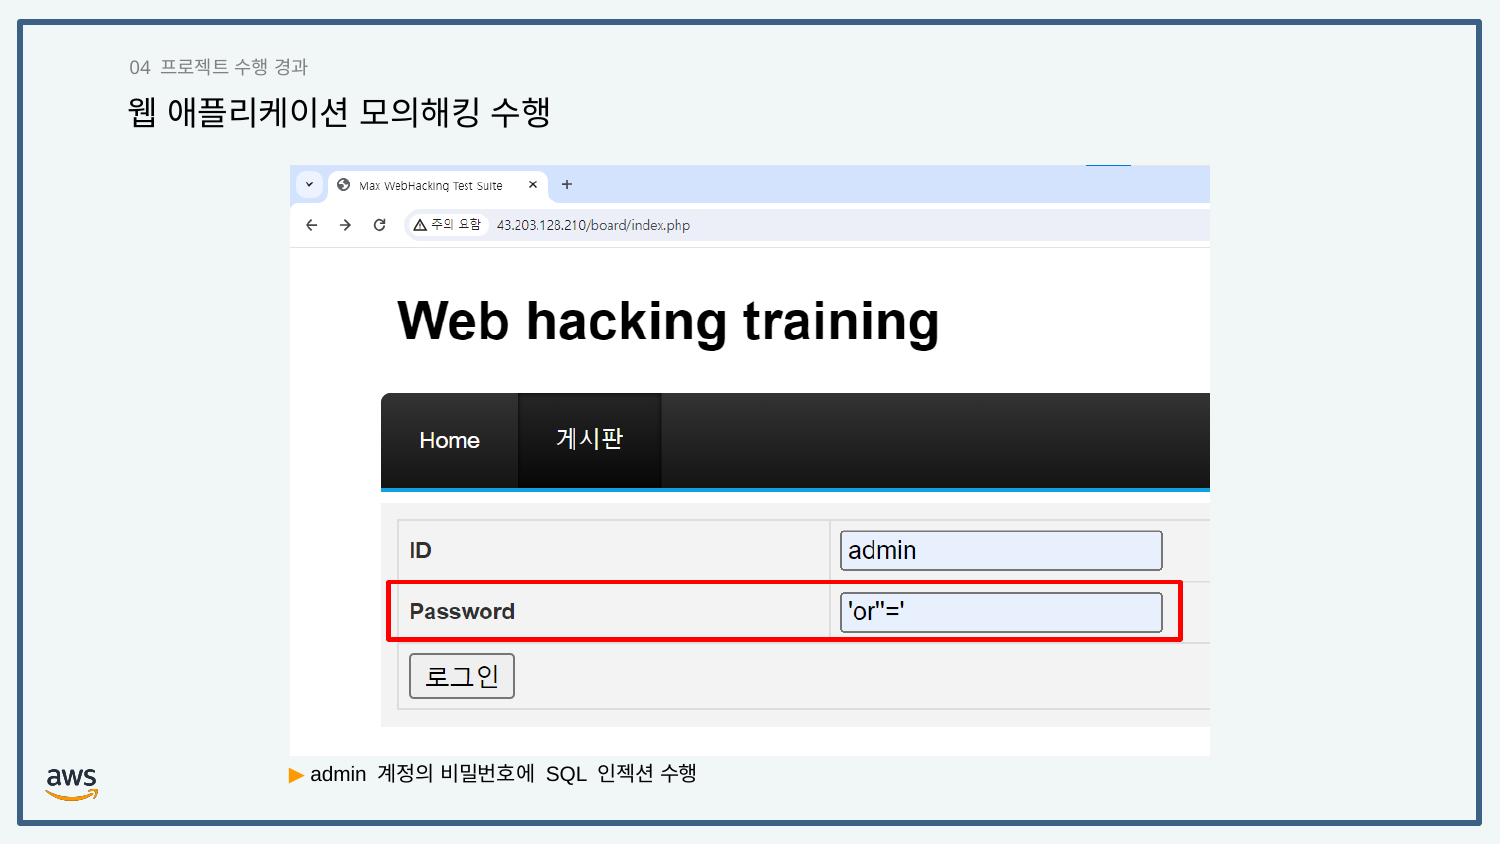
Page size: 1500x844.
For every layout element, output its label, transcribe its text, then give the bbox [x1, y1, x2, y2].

text_box 04 프로젝트 수행 경과 [114, 40, 406, 85]
text_box ▶ admin 계정의 비밀번호에 SQL 인젝션 수행 [273, 753, 1295, 793]
picture [290, 164, 1210, 756]
picture [45, 769, 98, 801]
text_box 웹 애플리케이션 모의해킹 수행 [113, 84, 657, 140]
